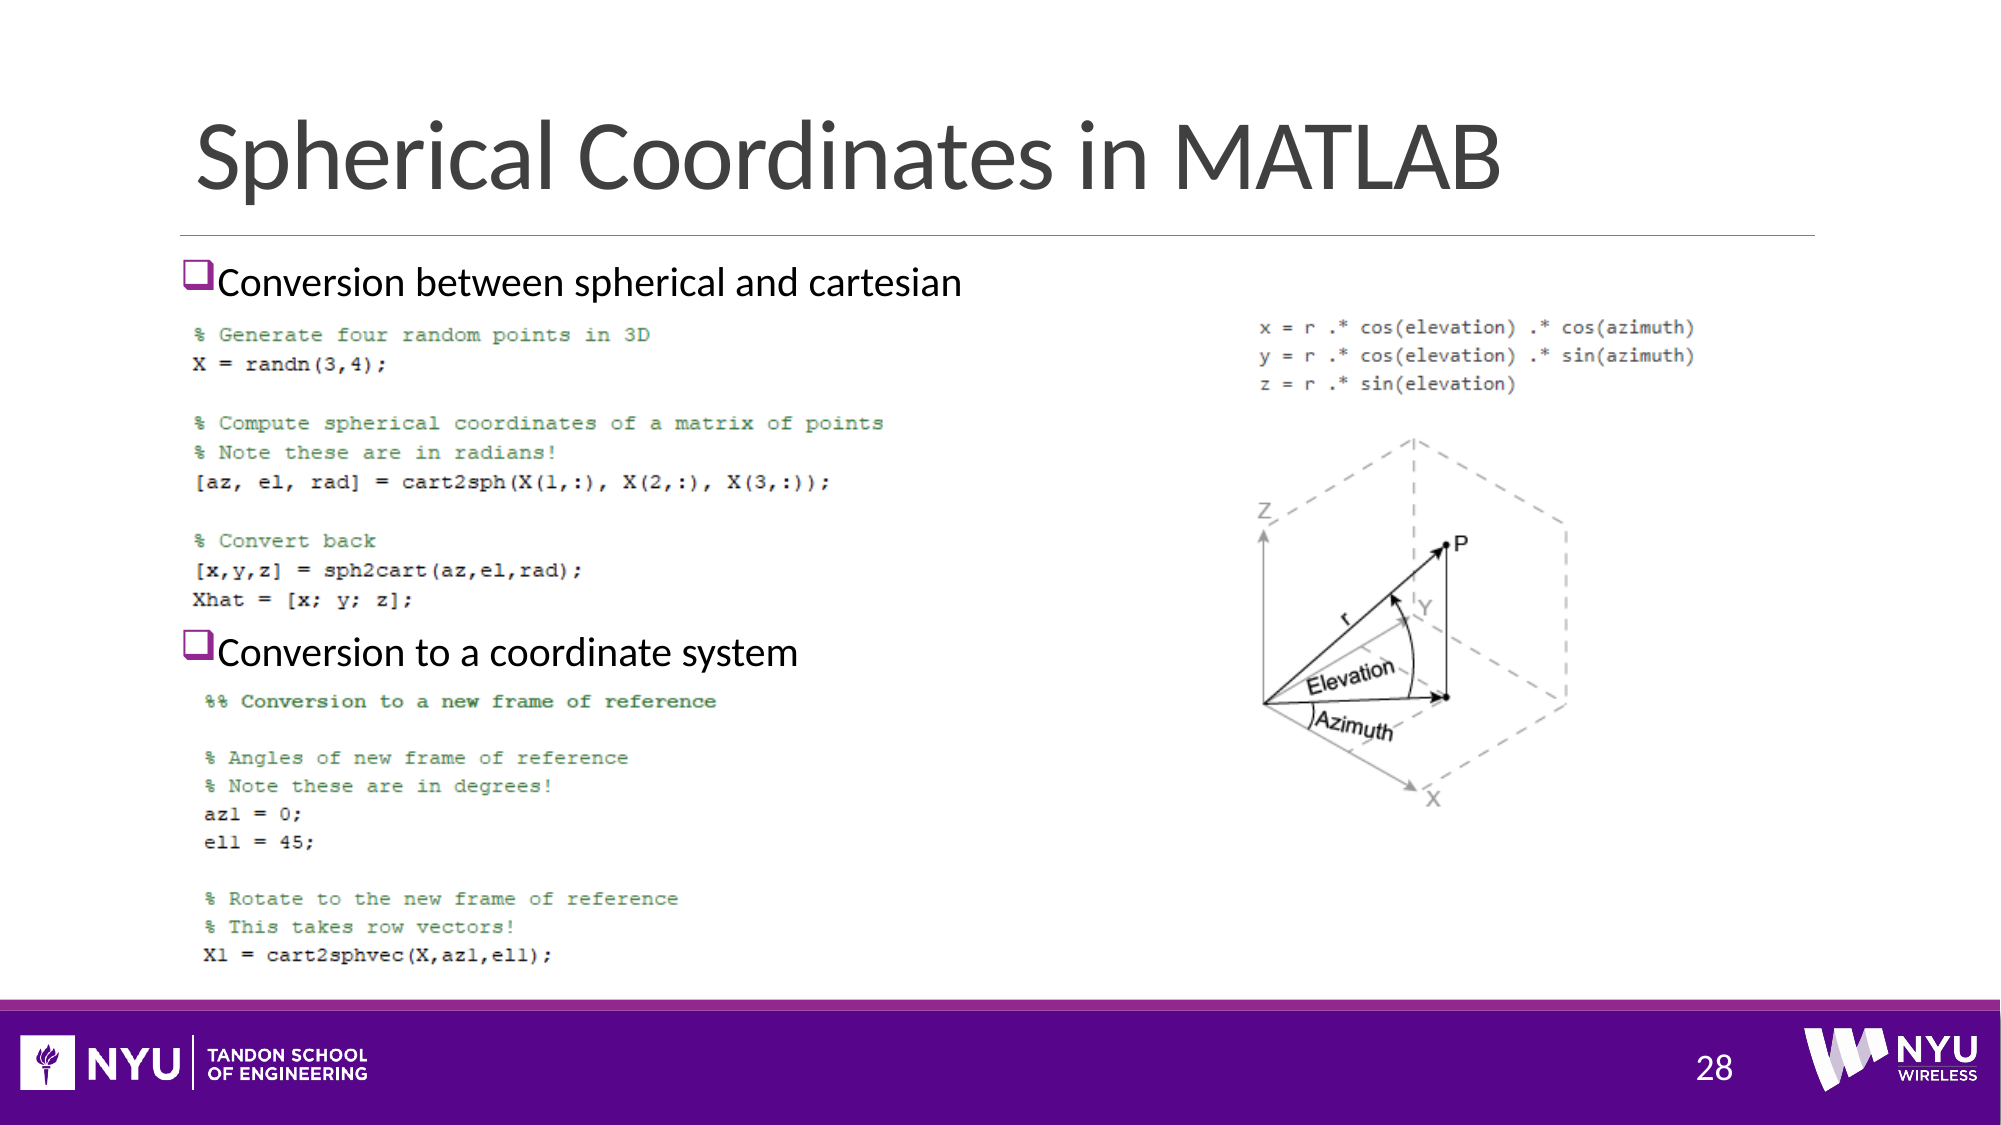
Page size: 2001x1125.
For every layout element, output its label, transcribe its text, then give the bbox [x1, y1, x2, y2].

picture [189, 688, 760, 989]
list Conversion between spherical and cartesian Conversion to a coordinate system [180, 252, 1206, 963]
slide_number 28 [1533, 1035, 1749, 1096]
picture [1240, 304, 1737, 821]
title Spherical Coordinates in MATLAB [180, 47, 1830, 218]
picture [189, 311, 896, 621]
